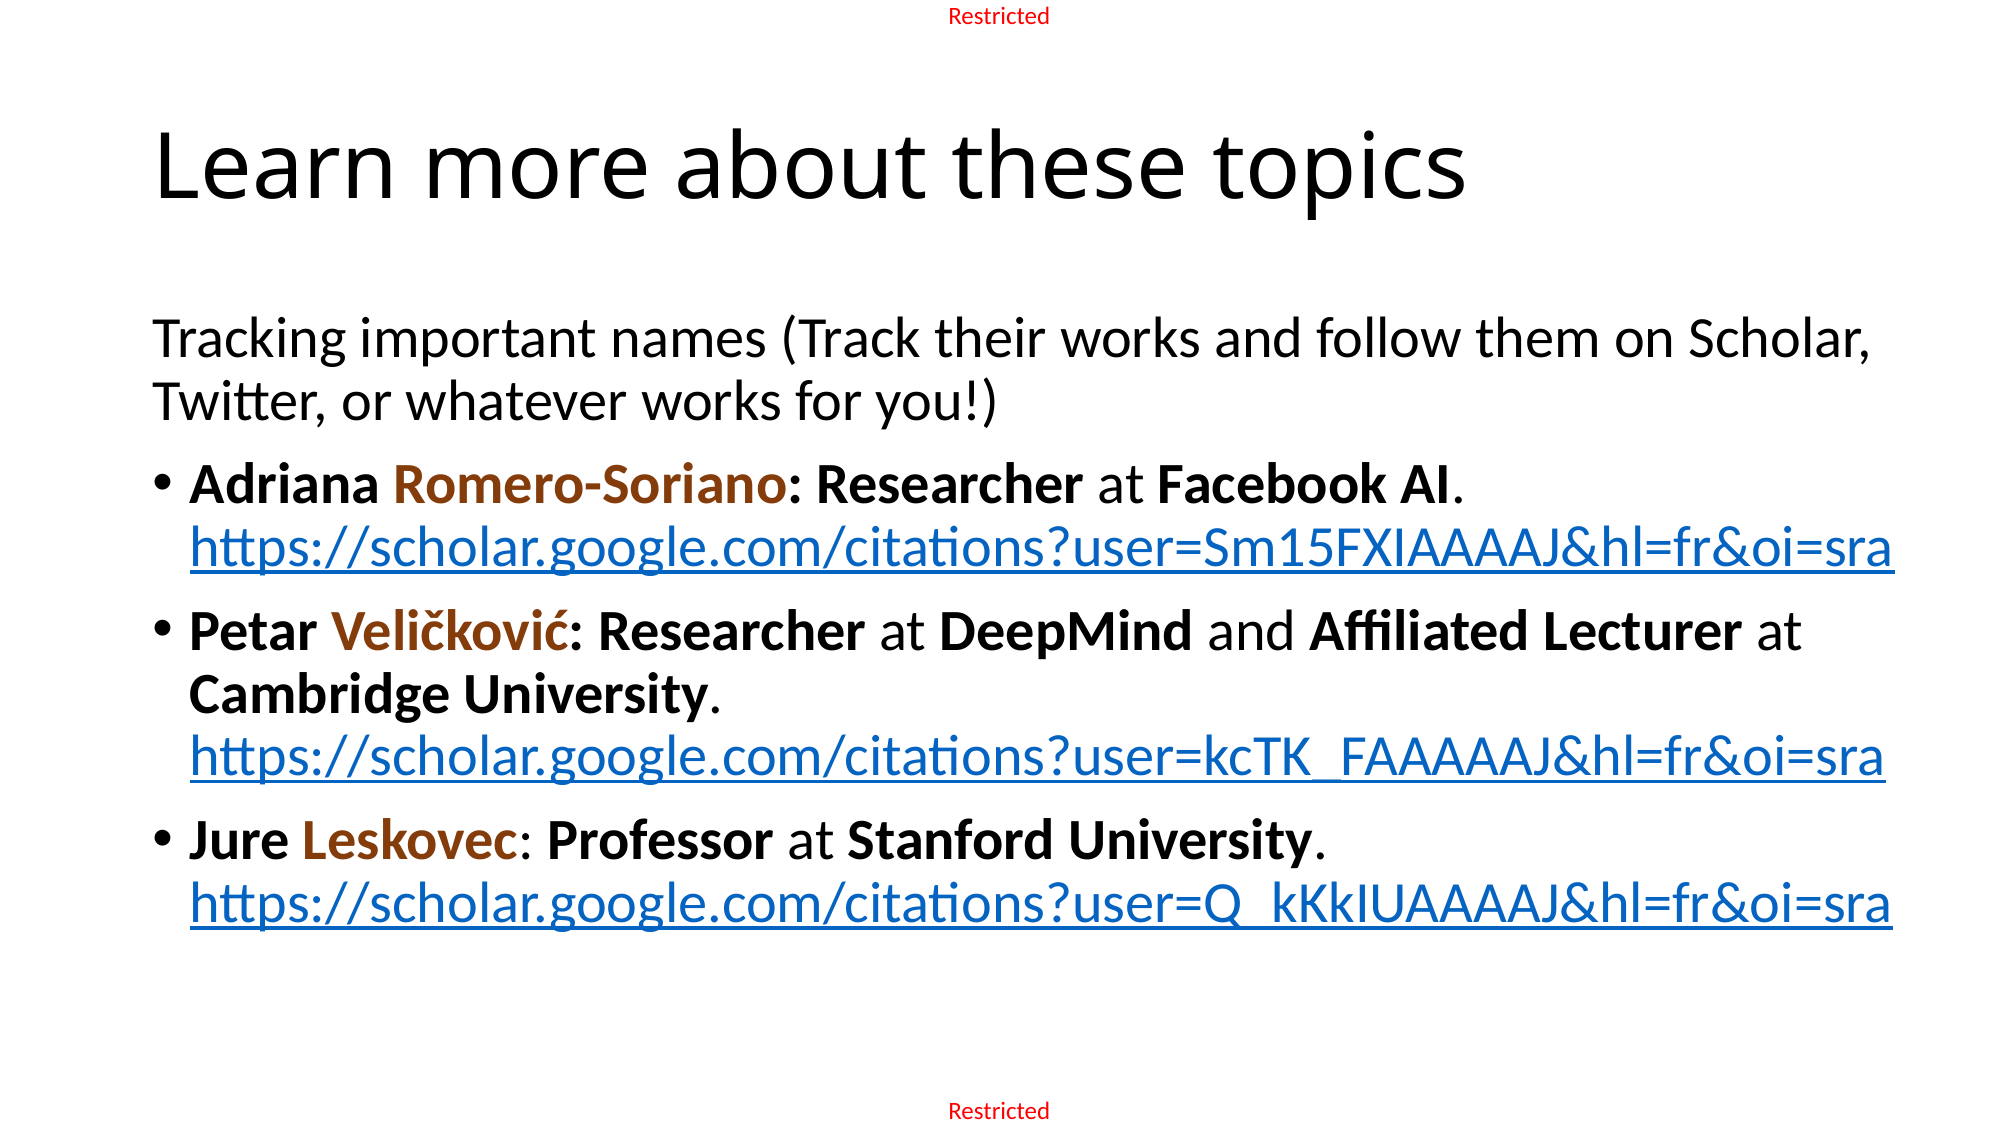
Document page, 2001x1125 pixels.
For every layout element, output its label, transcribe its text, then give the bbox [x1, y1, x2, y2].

title Learn more about these topics [137, 59, 1863, 278]
list Tracking important names (Track their works and follow them on Scholar, Twitter, or whatever works for you!) Adriana Romero-Soriano: Researcher at Facebook AI. https://scholar.google.com/citations?user=Sm15FXIAAAAJ&hl=fr&oi=sra Petar Veličković: Researcher at DeepMind and Affiliated Lecturer at Cambridge University. https://scholar.google.com/citations?user=kcTK_FAAAAAJ&hl=fr&oi=sra Jure Leskovec: Professor at Stanford University. https://scholar.google.com/citations?user=Q_kKkIUAAAAJ&hl=fr&oi=sra [137, 299, 1934, 1125]
